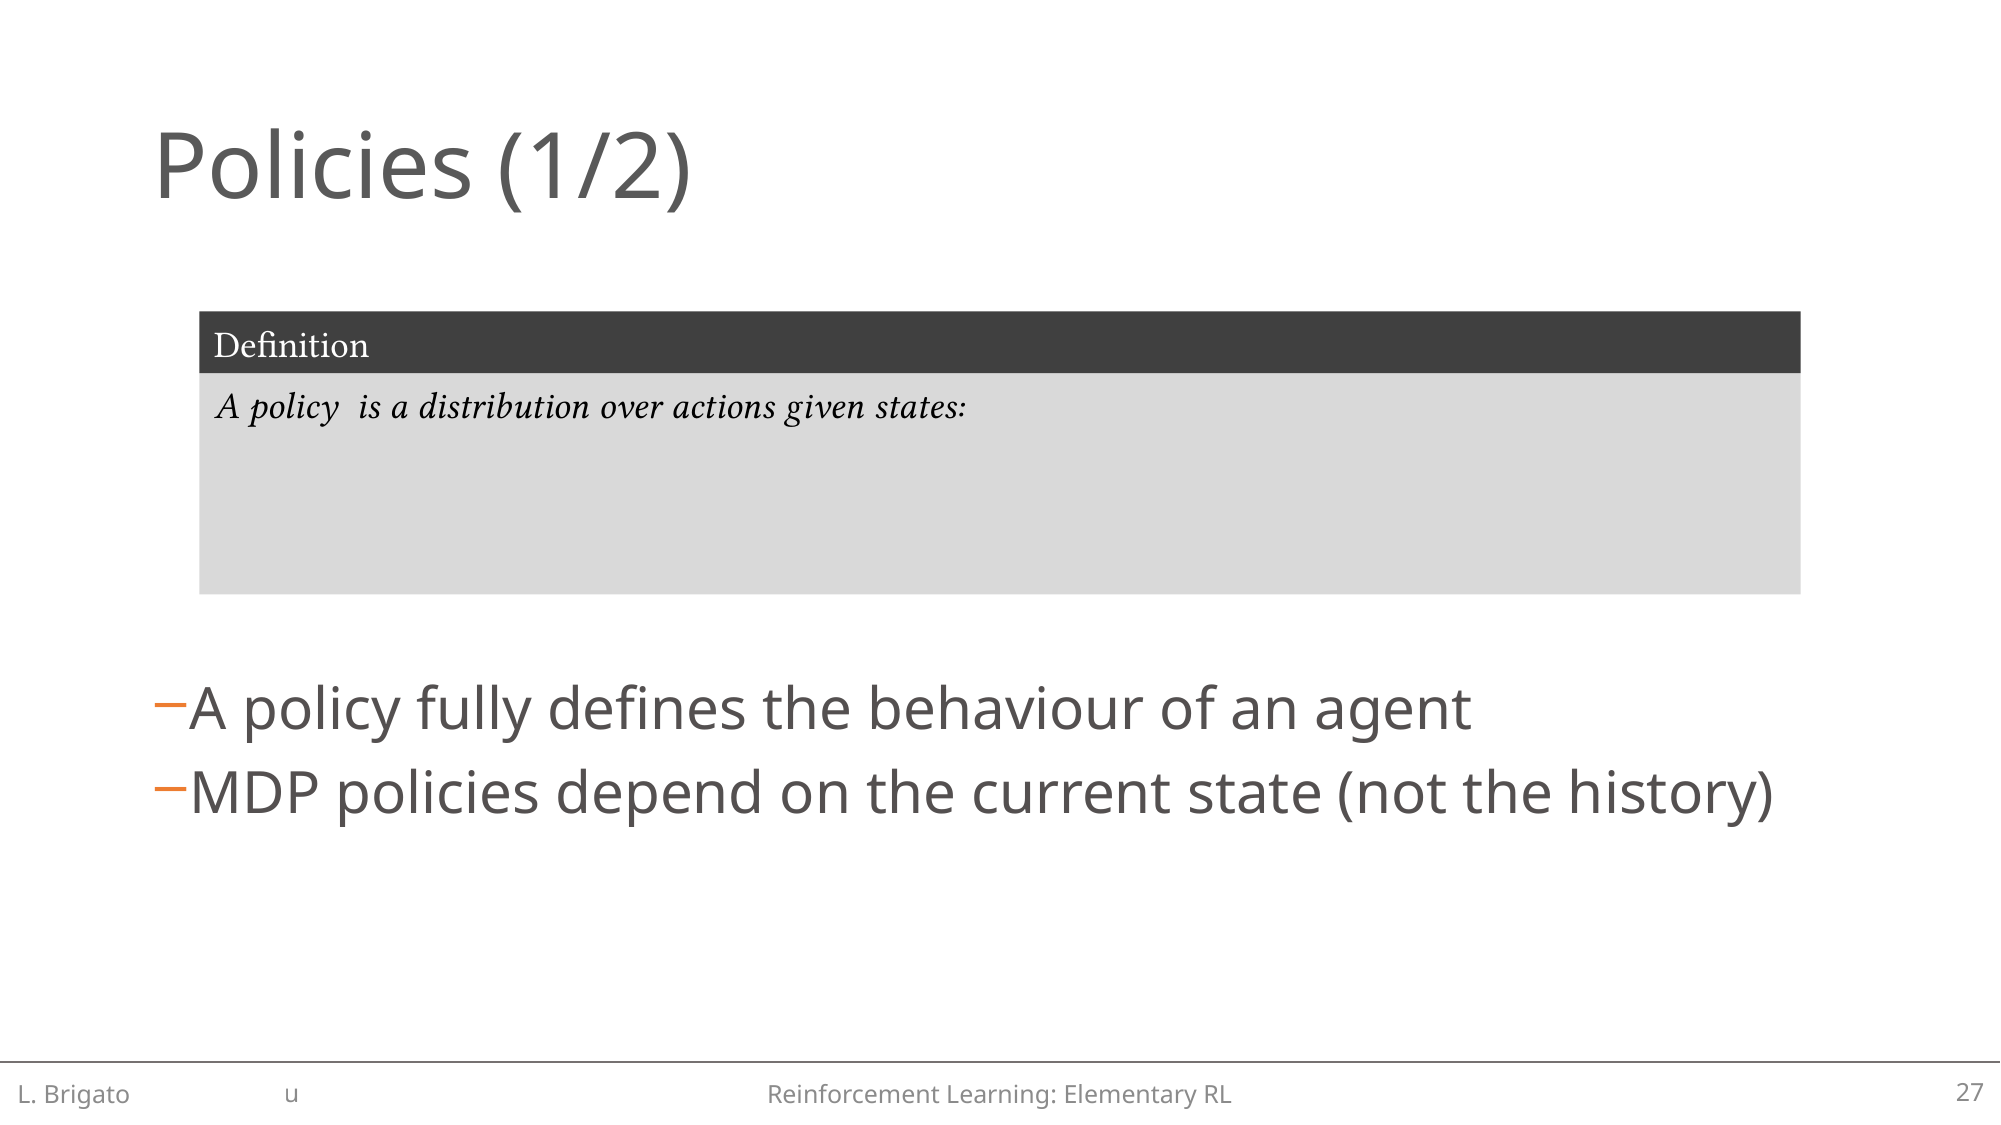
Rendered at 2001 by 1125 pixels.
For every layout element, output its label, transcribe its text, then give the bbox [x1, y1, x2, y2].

list A policy fully defines the behaviour of an agent MDP policies depend on the current state (not the history) [137, 672, 1863, 1014]
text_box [199, 311, 1801, 595]
text_box Reinforcement Learning: Elementary RL [662, 1063, 1338, 1124]
title Policies (1/2) [137, 59, 1863, 278]
text_box L. Brigato [2, 1063, 287, 1124]
slide_number 27 [1549, 1063, 2000, 1124]
